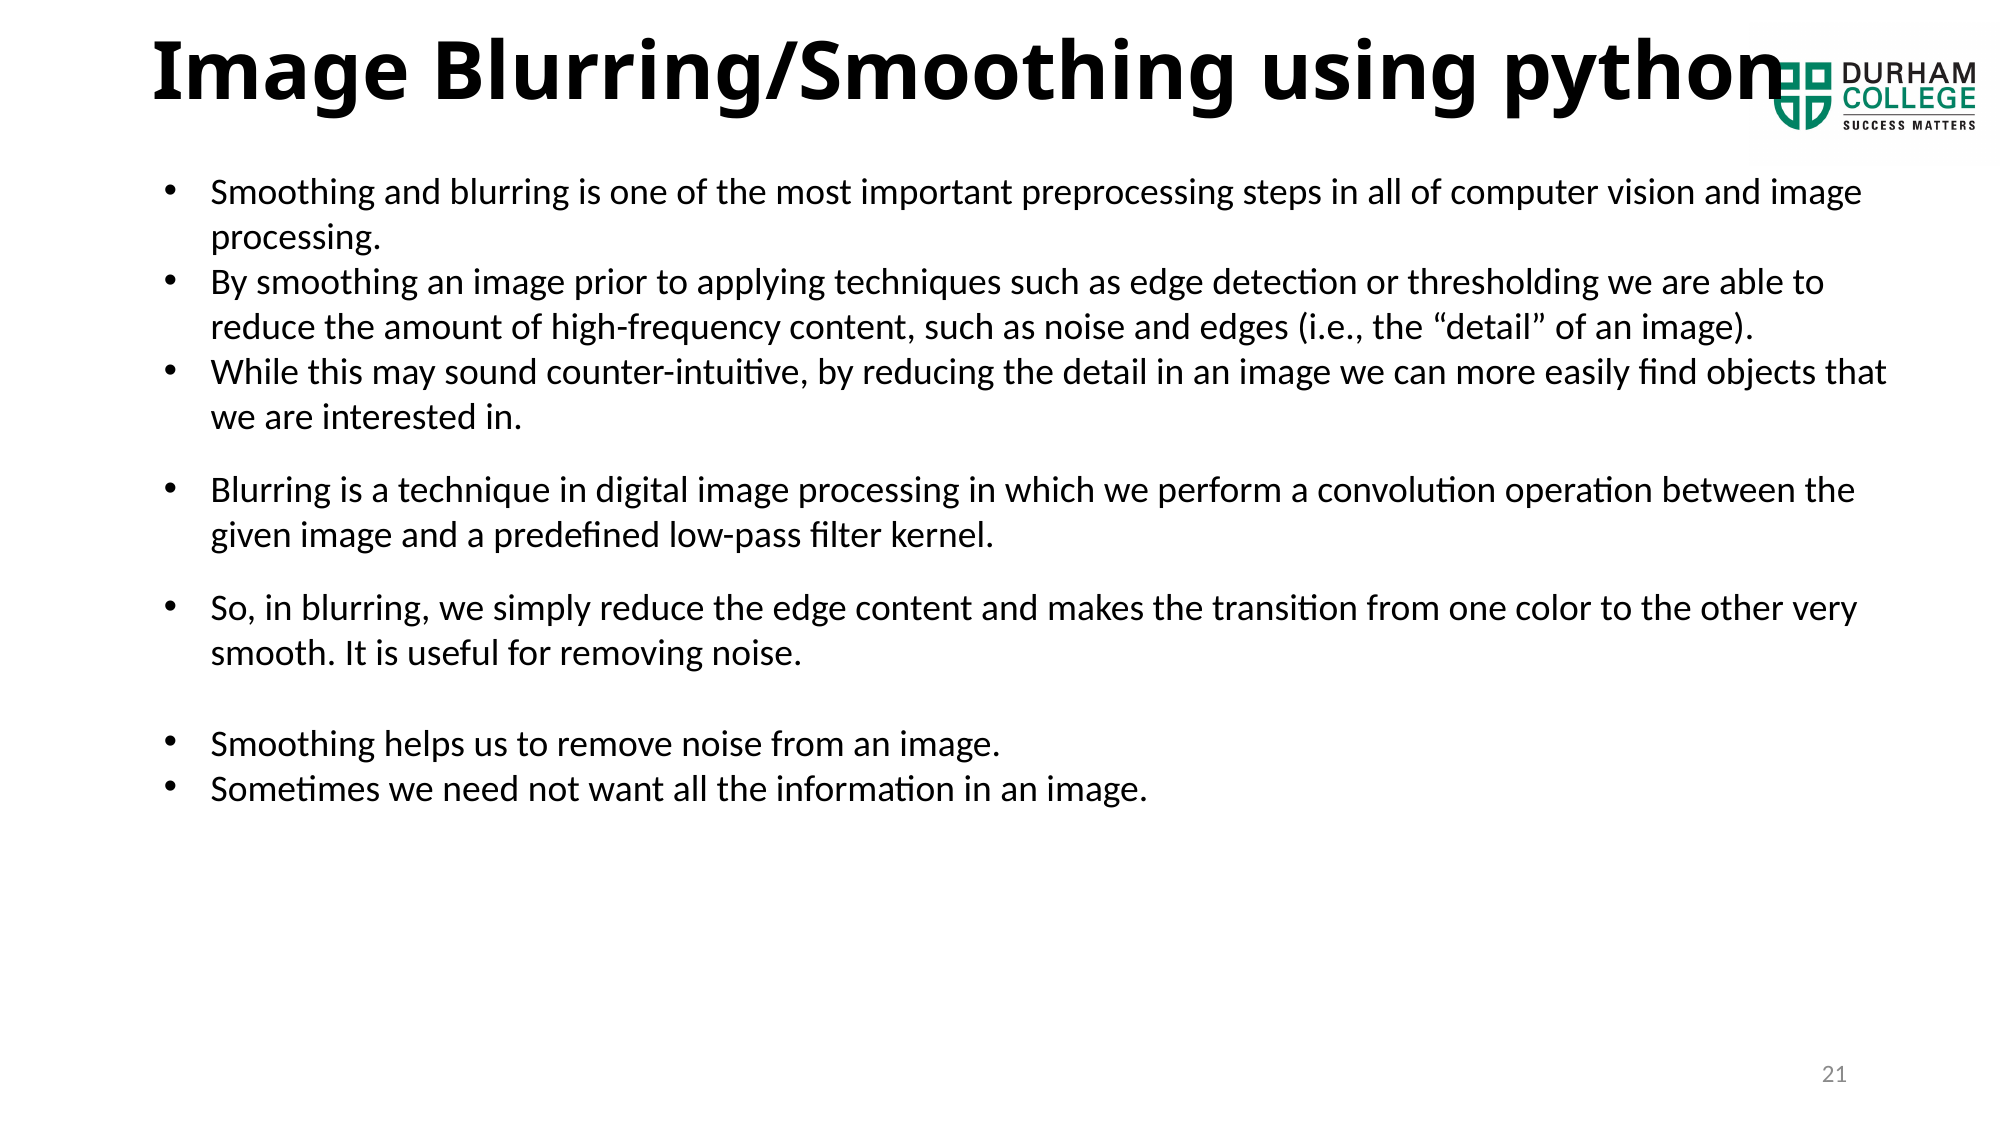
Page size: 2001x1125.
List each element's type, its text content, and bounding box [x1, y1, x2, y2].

text_box So, in blurring, we simply reduce the edge content and makes the transition from one color to the other very smooth. It is useful for removing noise. [148, 576, 1899, 681]
text_box Smoothing and blurring is one of the most important preprocessing steps in all of computer vision and image processing. By smoothing an image prior to applying techniques such as edge detection or thresholding we are able to reduce the amount of high-frequency content, such as noise and edges (i.e., the “detail” of an image). While this may sound counter-intuitive, by reducing the detail in an image we can more easily find objects that we are interested in. [148, 159, 1933, 445]
title Image Blurring/Smoothing using python [137, 22, 1863, 126]
text_box Blurring is a technique in digital image processing in which we perform a convolution operation between the given image and a predefined low-pass filter kernel. [148, 457, 1912, 563]
slide_number 21 [1412, 1042, 1863, 1103]
text_box Smoothing helps us to remove noise from an image. Sometimes we need not want all the information in an image. [148, 711, 1863, 816]
picture [1749, 22, 2000, 166]
